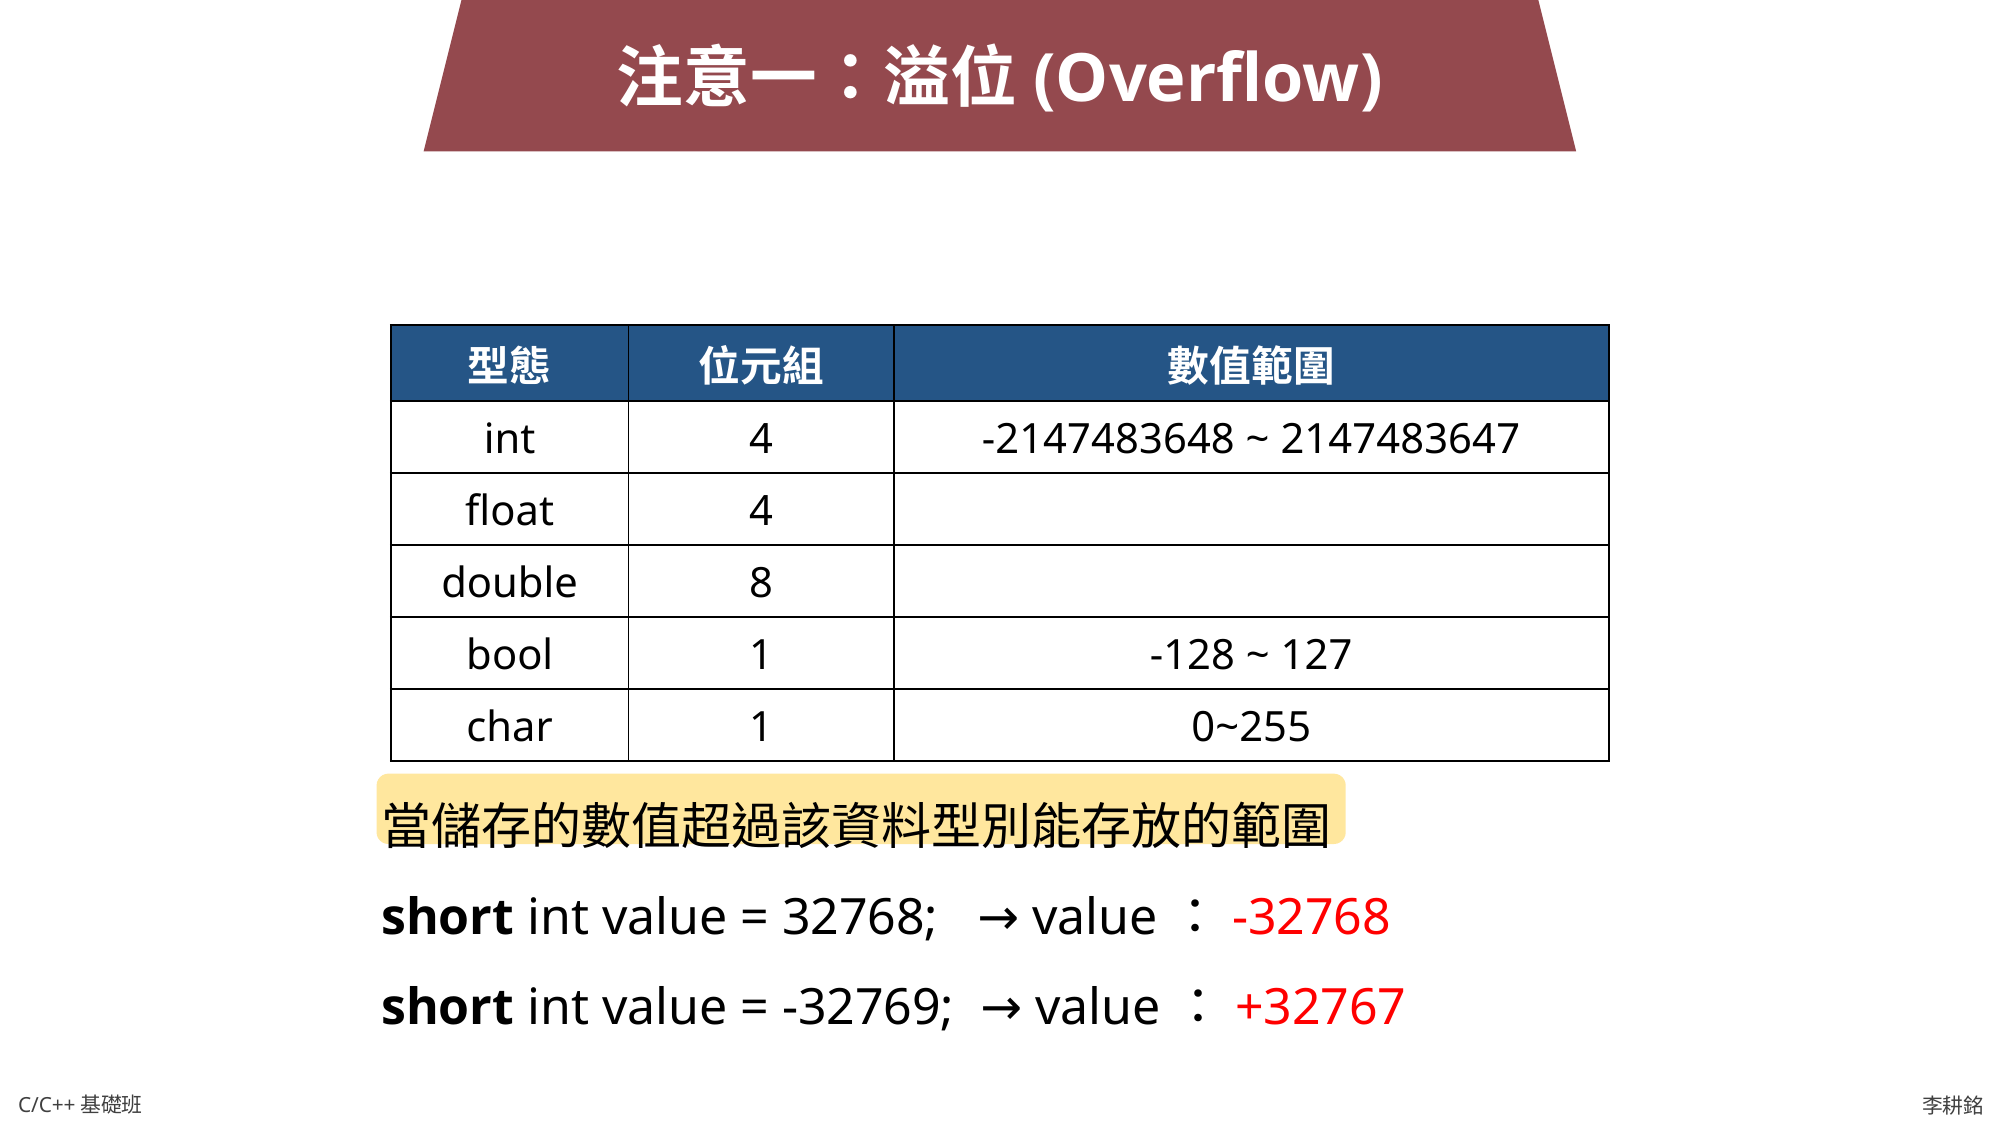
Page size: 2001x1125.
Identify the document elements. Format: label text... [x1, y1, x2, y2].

text_box 注意一：溢位(Overflow) [602, 27, 1398, 123]
text_box C/C++基礎班 [3, 1084, 158, 1125]
text_box [422, 0, 1578, 153]
text_box 當儲存的數值超過該資料型別能存放的範圍 short int value = 32768; → value：-32768 short int value = -32769; → value：+32767 [366, 757, 1552, 1043]
text_box 李耕銘 [1907, 1084, 2000, 1125]
